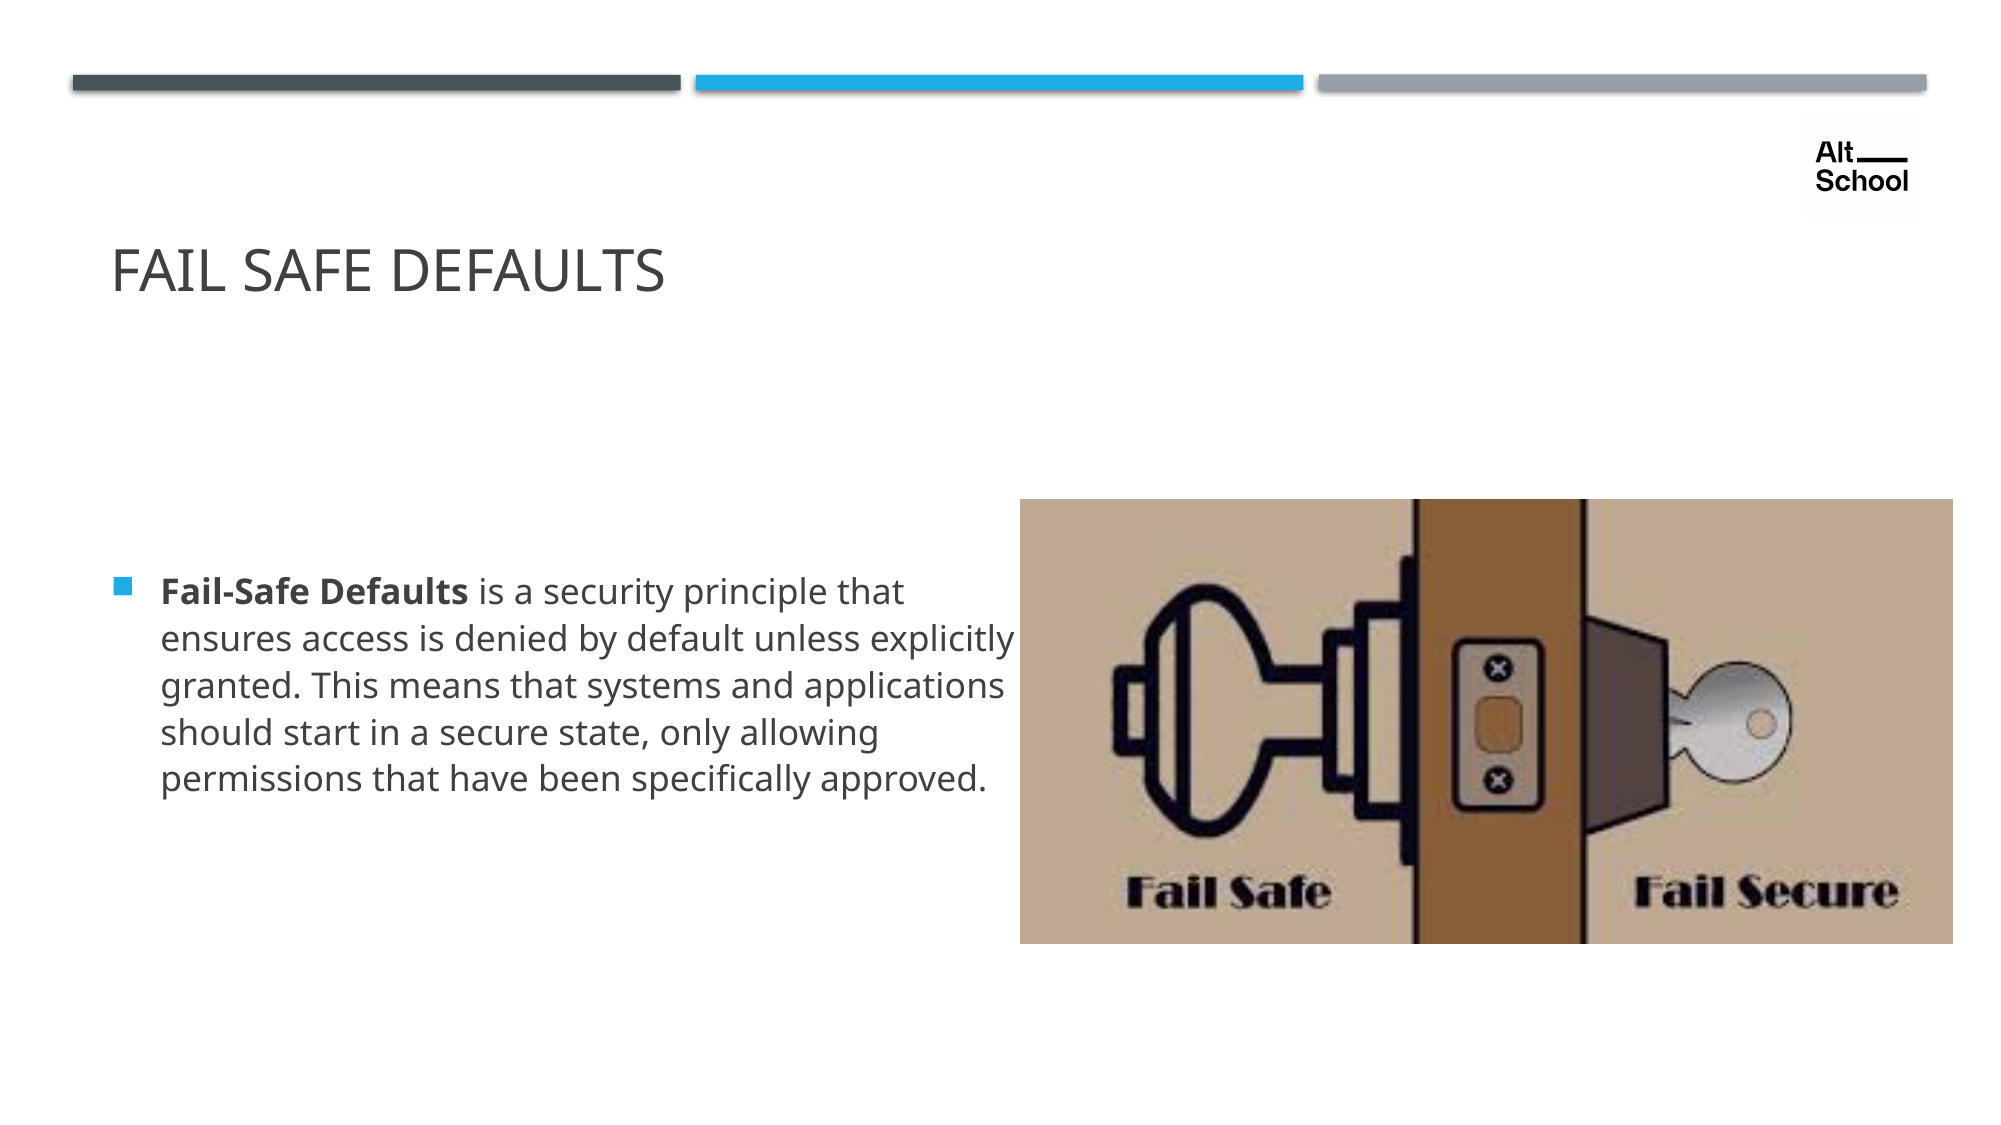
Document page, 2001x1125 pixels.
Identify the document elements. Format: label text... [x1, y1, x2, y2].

picture [1805, 112, 1916, 223]
title Fail safe defaults [95, 115, 1905, 311]
picture [1019, 499, 1954, 944]
list Fail-Safe Defaults is a security principle that ensures access is denied by default unless explicitly granted. This means that systems and applications should start in a secure state, only allowing permissions that have been specifically approved. [95, 383, 1045, 981]
